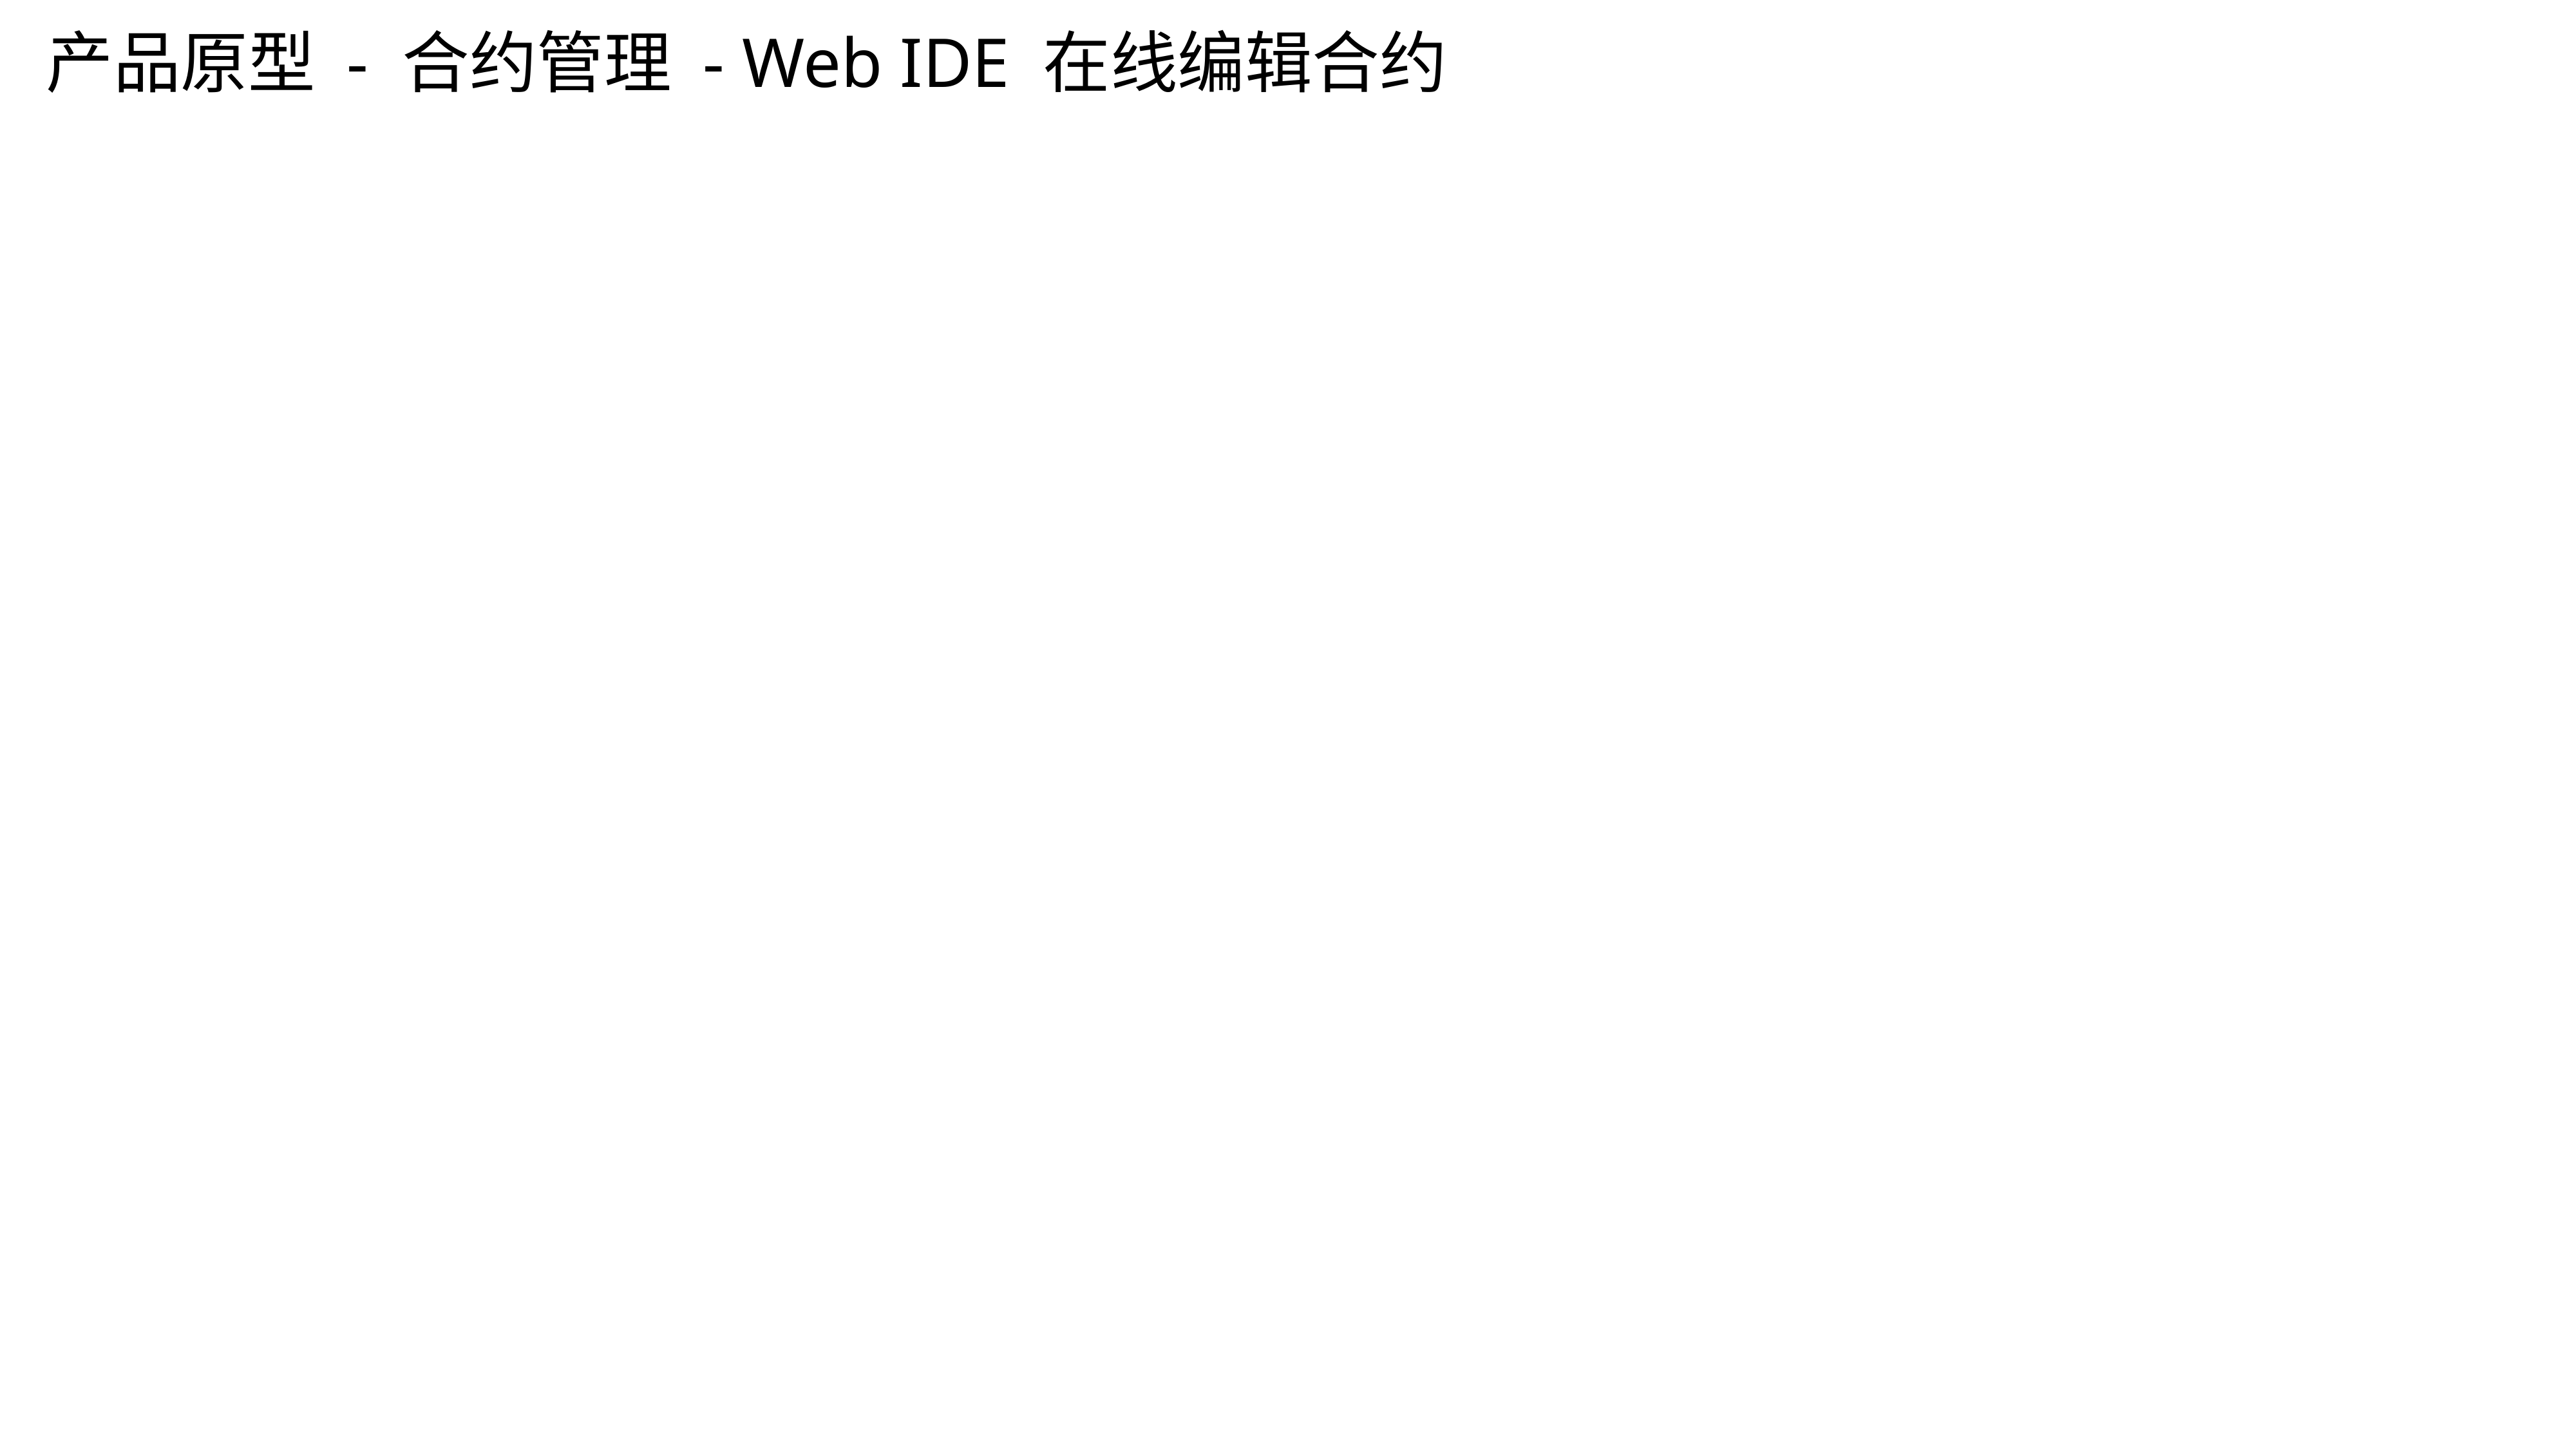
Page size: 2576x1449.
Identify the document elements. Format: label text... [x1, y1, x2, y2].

list 产品原型 - 合约管理 - Web IDE 在线编辑合约 [41, 14, 2349, 122]
